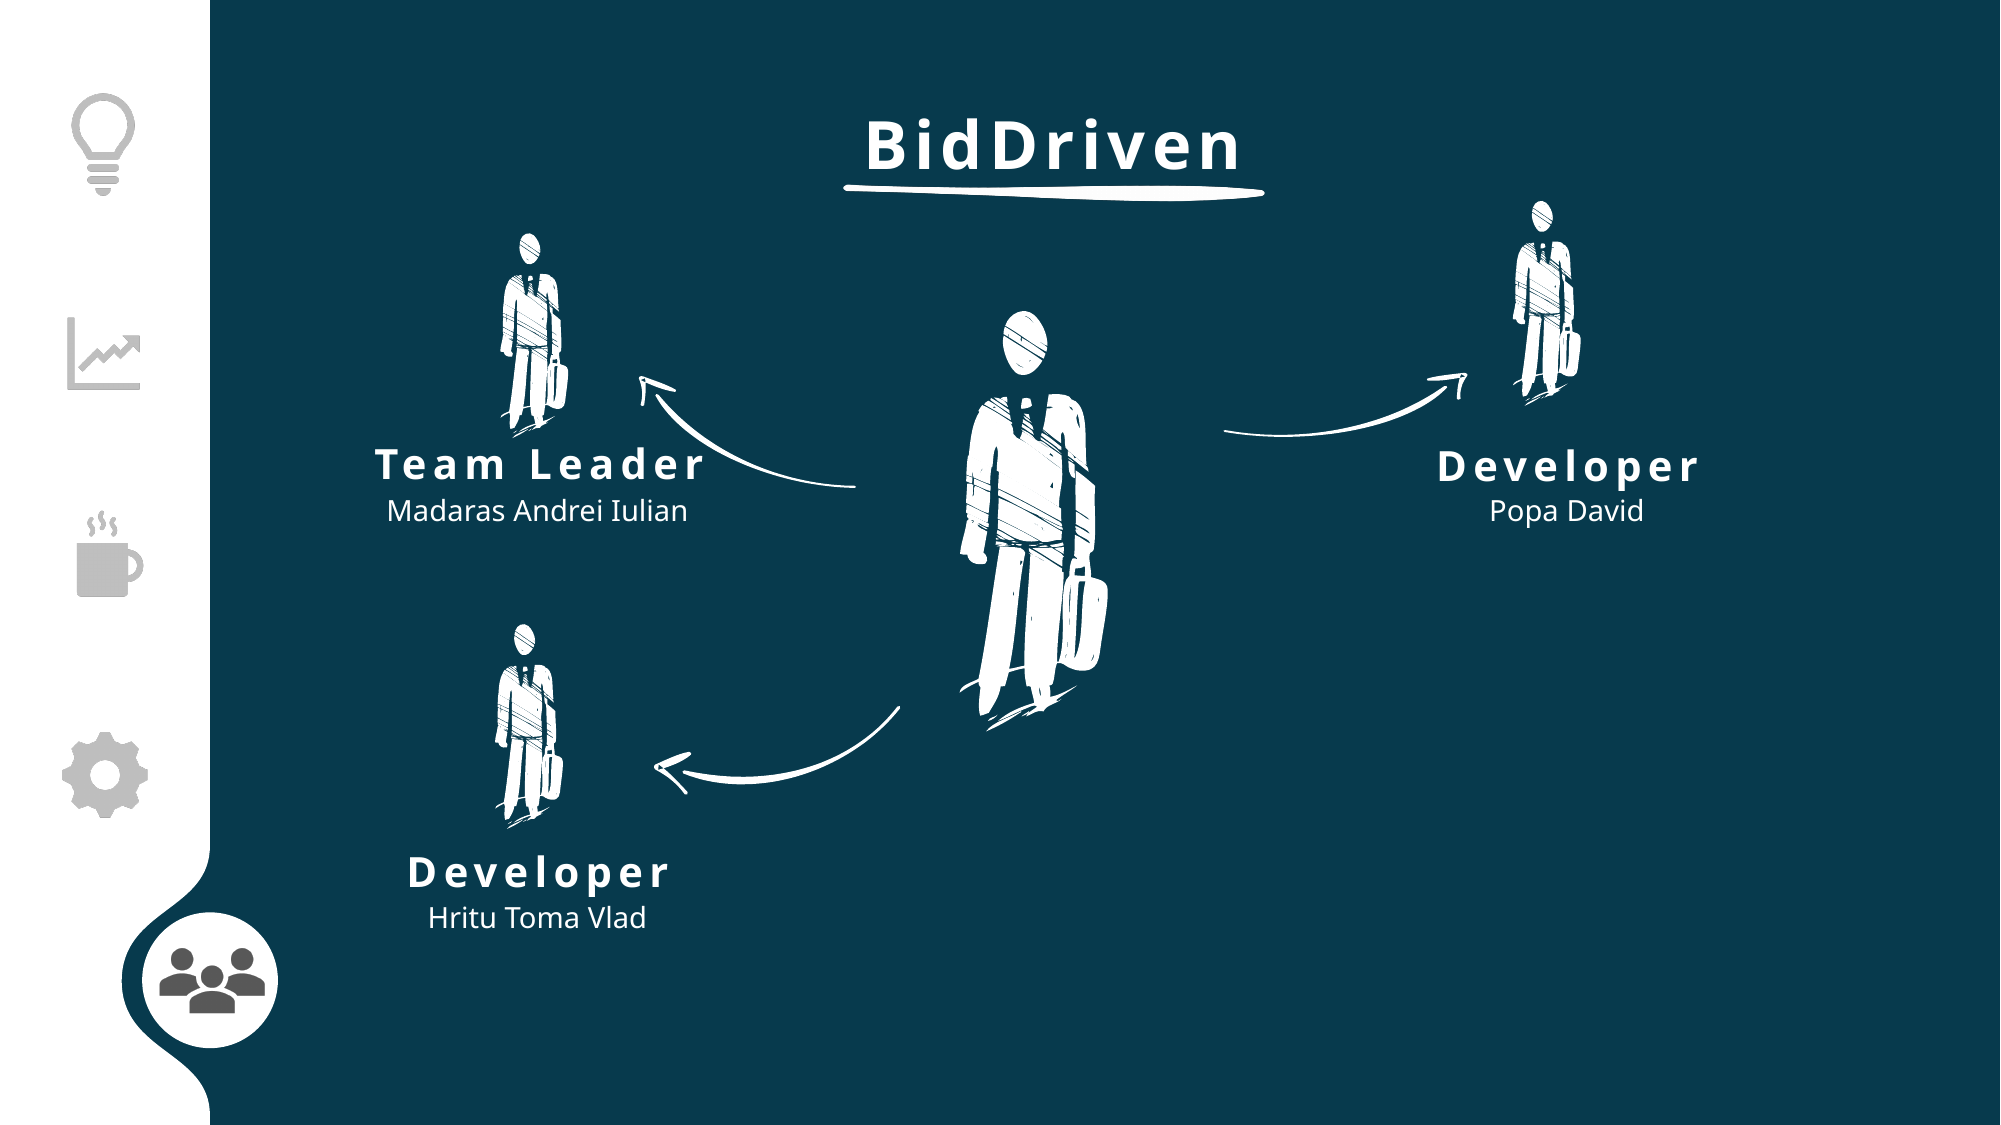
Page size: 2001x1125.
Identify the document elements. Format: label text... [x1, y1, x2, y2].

text_box Team Leader [359, 430, 719, 496]
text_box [886, 305, 1188, 738]
picture [45, 715, 165, 835]
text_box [461, 621, 600, 833]
text_box Developer [391, 838, 684, 904]
picture [843, 178, 1265, 207]
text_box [632, 389, 862, 476]
picture [52, 303, 154, 404]
text_box BidDriven [848, 95, 1257, 181]
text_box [666, 674, 889, 802]
picture [59, 502, 161, 605]
text_box [0, 0, 211, 1125]
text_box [466, 230, 605, 442]
picture [45, 921, 165, 1040]
text_box Developer [1421, 431, 1713, 497]
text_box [1478, 198, 1617, 410]
text_box Hritu Toma Vlad [412, 891, 663, 942]
picture [45, 86, 161, 203]
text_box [142, 912, 278, 1049]
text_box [1225, 363, 1466, 443]
text_box Popa David [1466, 485, 1668, 535]
text_box Madaras Andrei Iulian [371, 485, 704, 535]
